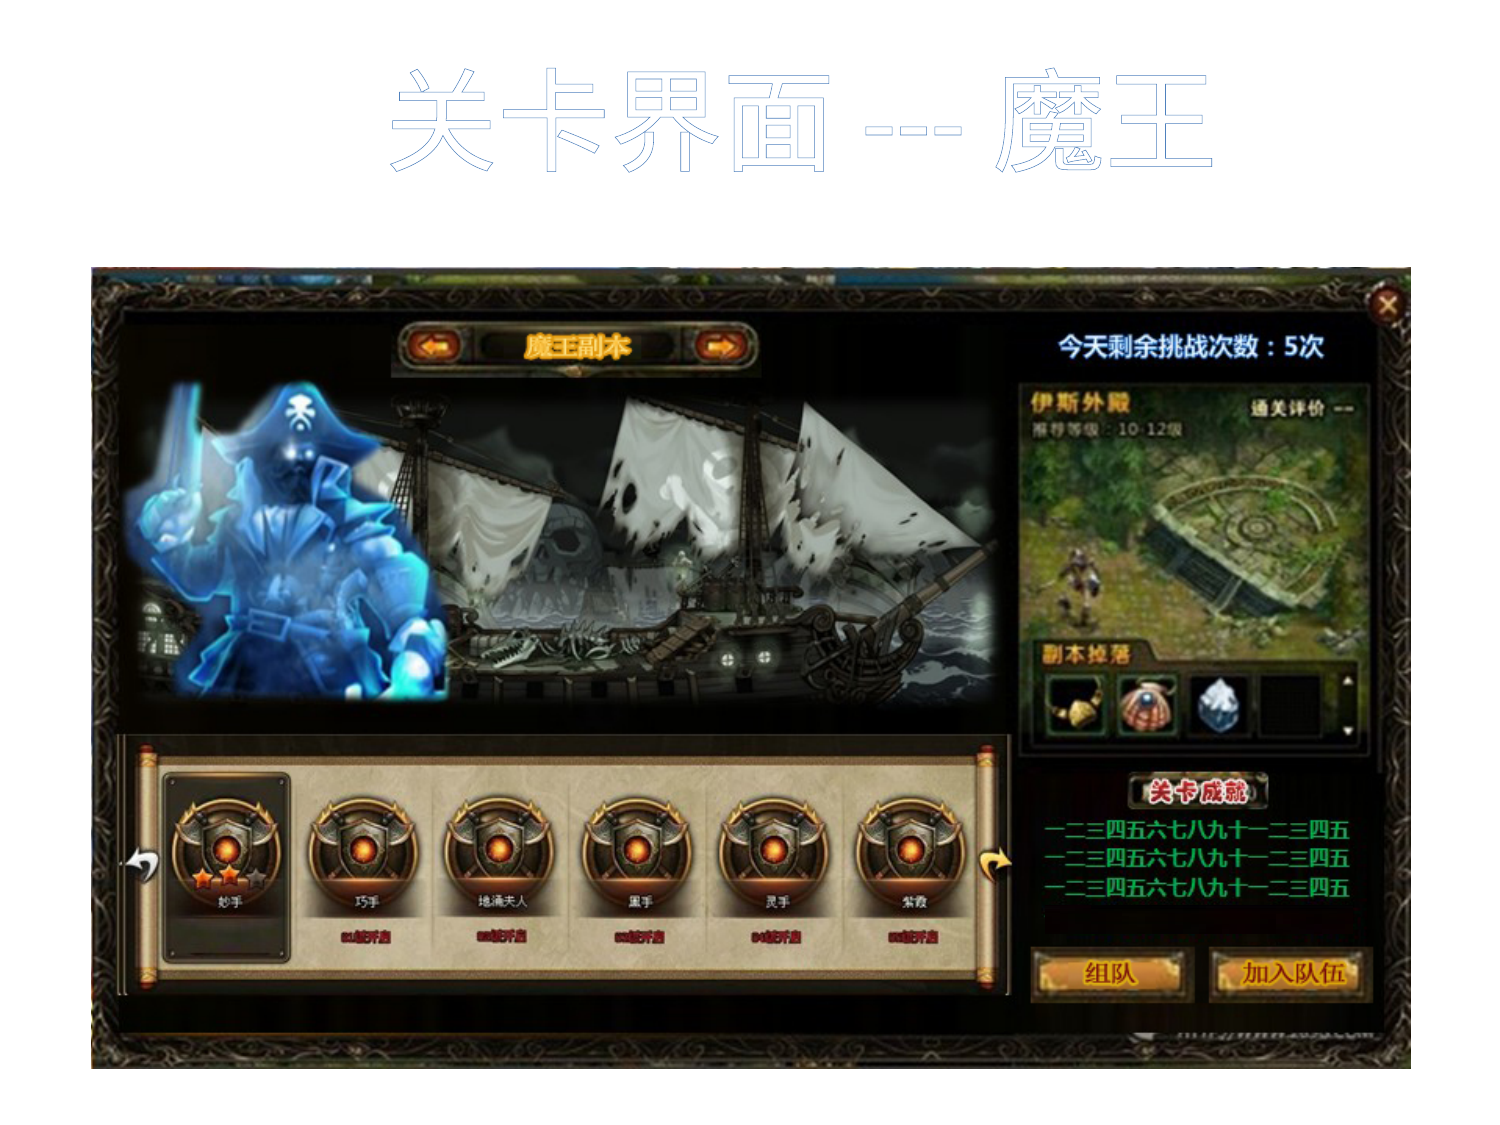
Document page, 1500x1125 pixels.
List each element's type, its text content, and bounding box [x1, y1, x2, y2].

picture [91, 266, 1411, 1069]
text_box 关卡界面---魔王 [369, 42, 1233, 193]
